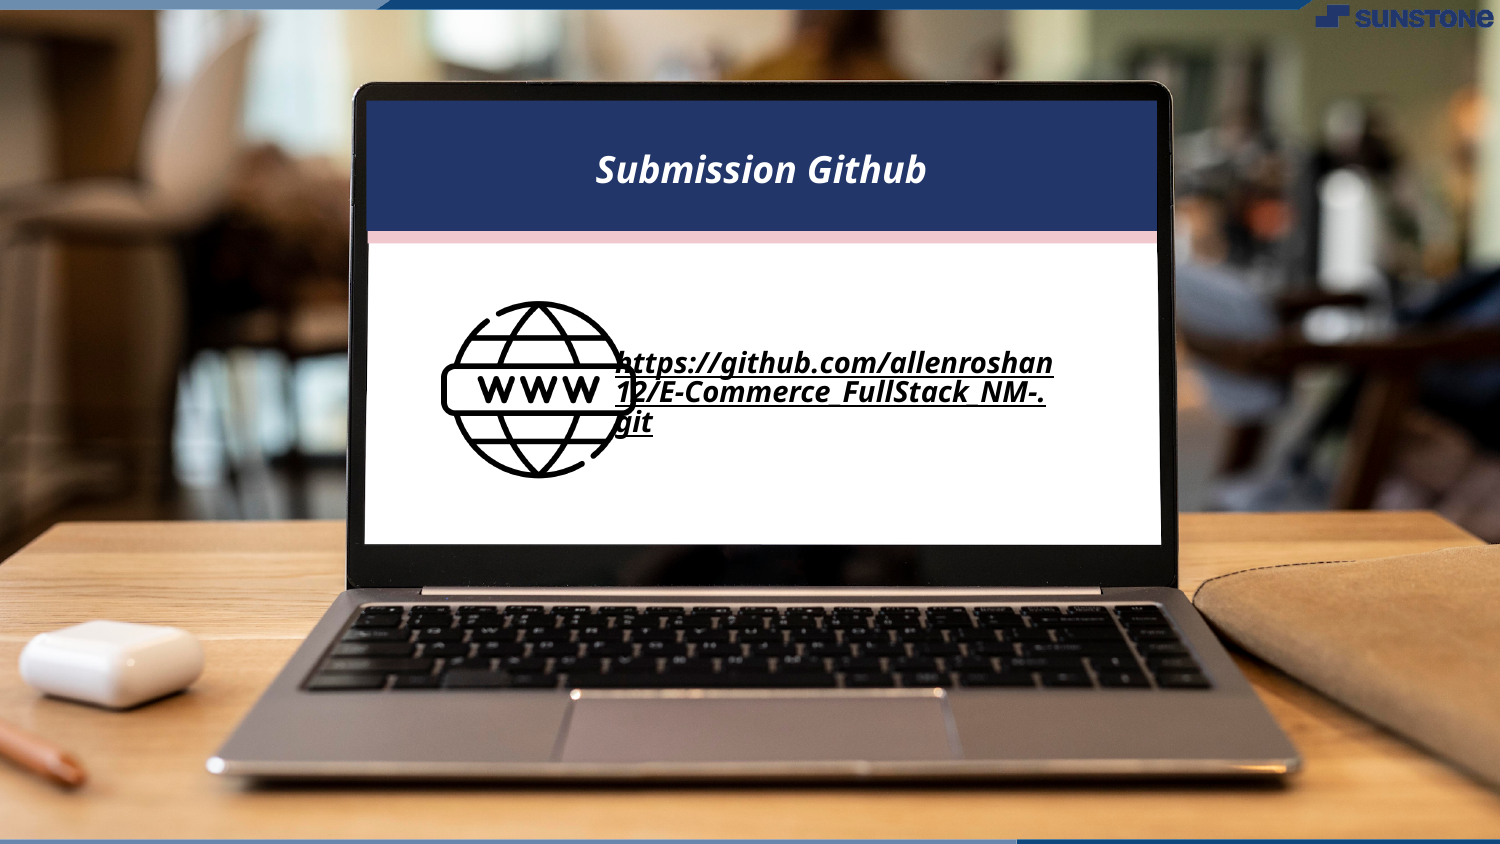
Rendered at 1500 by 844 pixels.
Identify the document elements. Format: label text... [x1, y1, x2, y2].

list https://github.com/allenroshan12/E-Commerce_FullStack_NM-.git [600, 327, 1116, 402]
picture [0, 0, 1500, 844]
list Submission Github [432, 131, 1091, 206]
